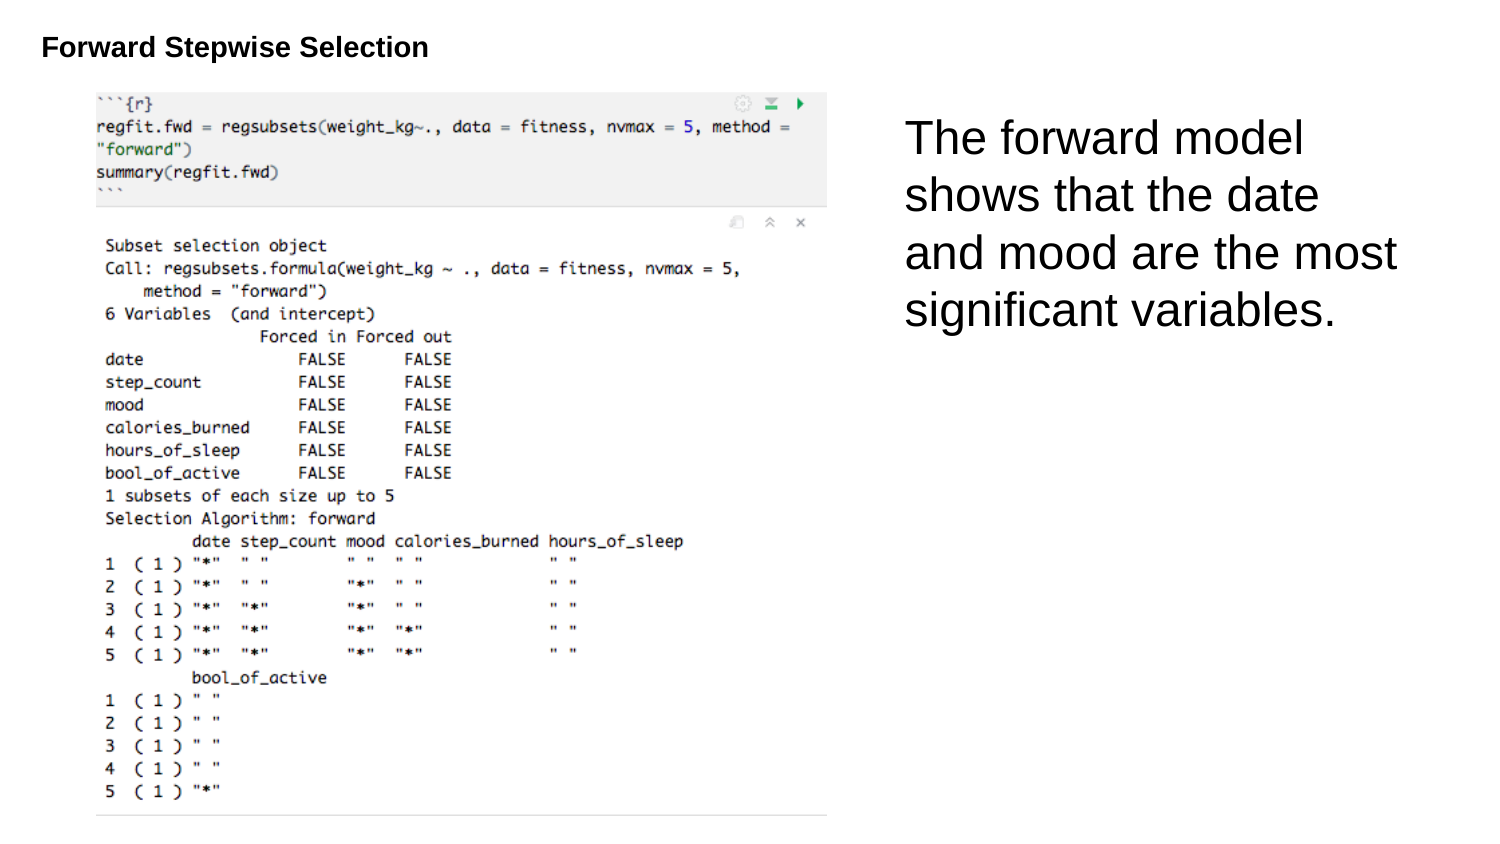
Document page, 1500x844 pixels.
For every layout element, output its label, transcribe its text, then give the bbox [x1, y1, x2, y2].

text_box The forward model shows that the date and mood are the most significant variables. [889, 91, 1420, 777]
picture [96, 91, 827, 816]
title Forward Stepwise Selection [41, 28, 1459, 70]
